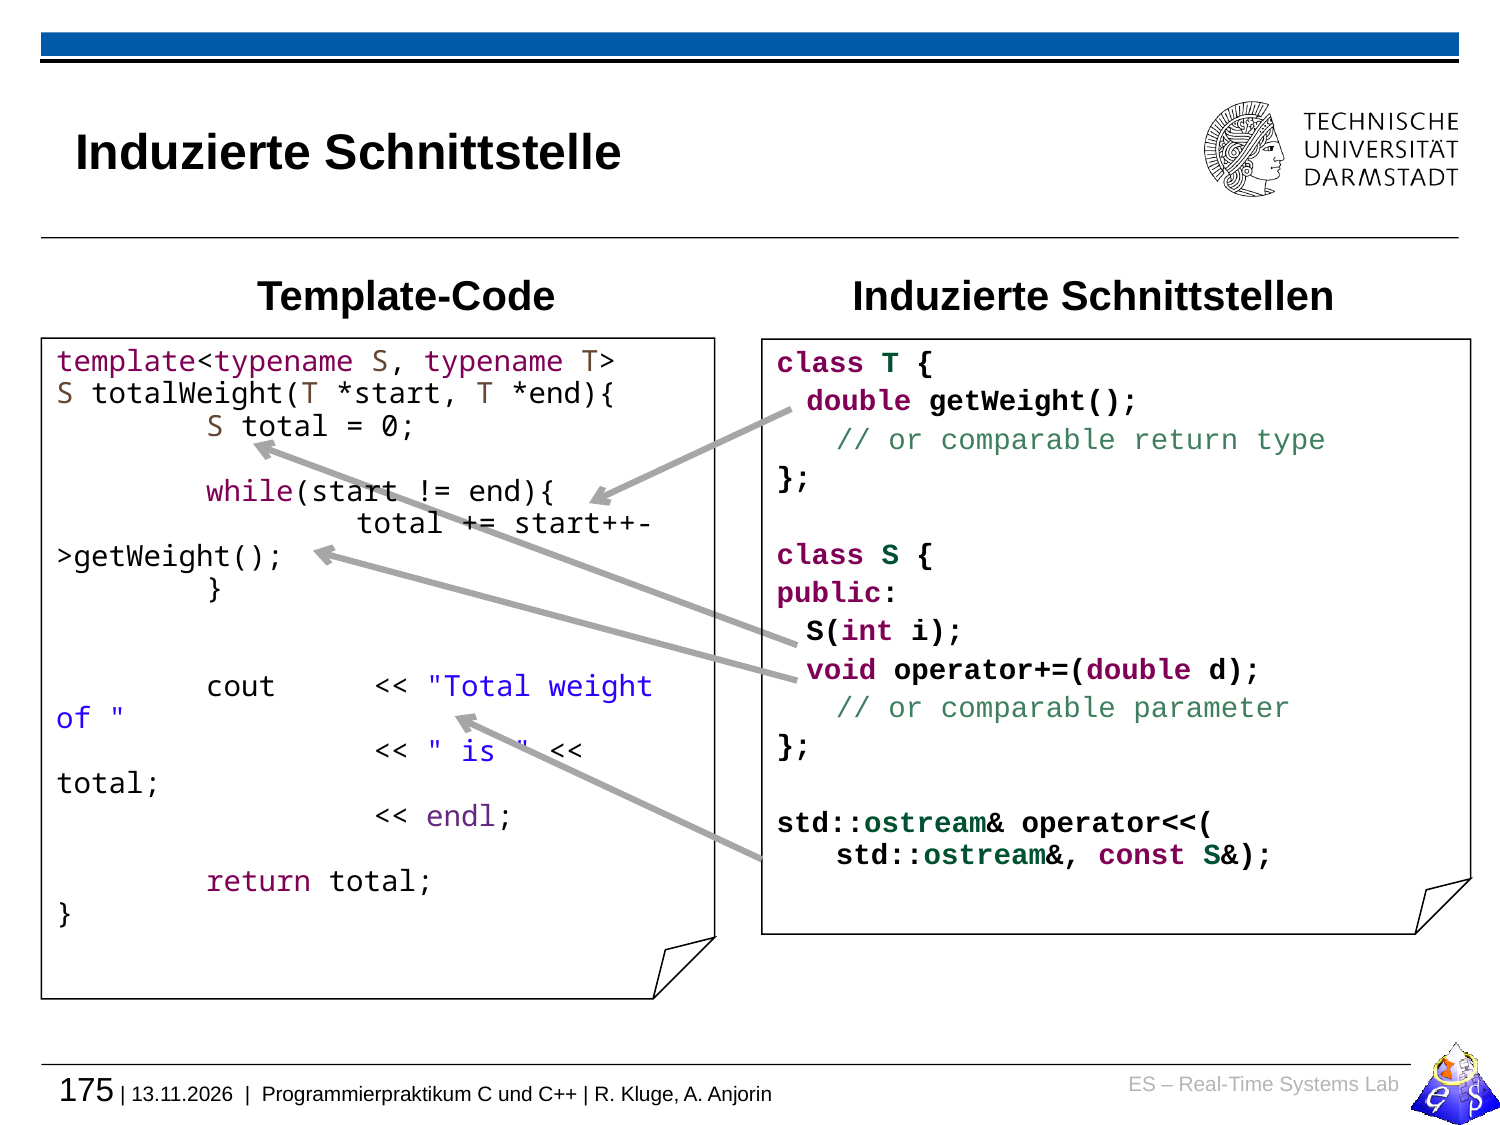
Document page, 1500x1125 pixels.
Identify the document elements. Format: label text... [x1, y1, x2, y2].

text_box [312, 550, 798, 681]
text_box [454, 715, 763, 860]
text_box template<typename S, typename T> S totalWeight(T *start, T *end){ S total = 0; while(start != end){ total += start++->getWeight(); } cout << "Total weight of " << " is " << total; << endl; return total; } [41, 338, 715, 999]
text_box class T { double getWeight(); // or comparable return type }; class S { public: S(int i); void operator+=(double d); // or comparable parameter }; std::ostream& operator<<( std::ostream&, const S&); [761, 339, 1471, 935]
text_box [252, 443, 798, 646]
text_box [588, 408, 792, 504]
list Template-Code [75, 251, 738, 327]
picture [1411, 1041, 1500, 1125]
title Induzierte Schnittstelle [75, 78, 1425, 220]
list Induzierte Schnittstellen [761, 251, 1425, 327]
picture [1425, 84, 1483, 214]
